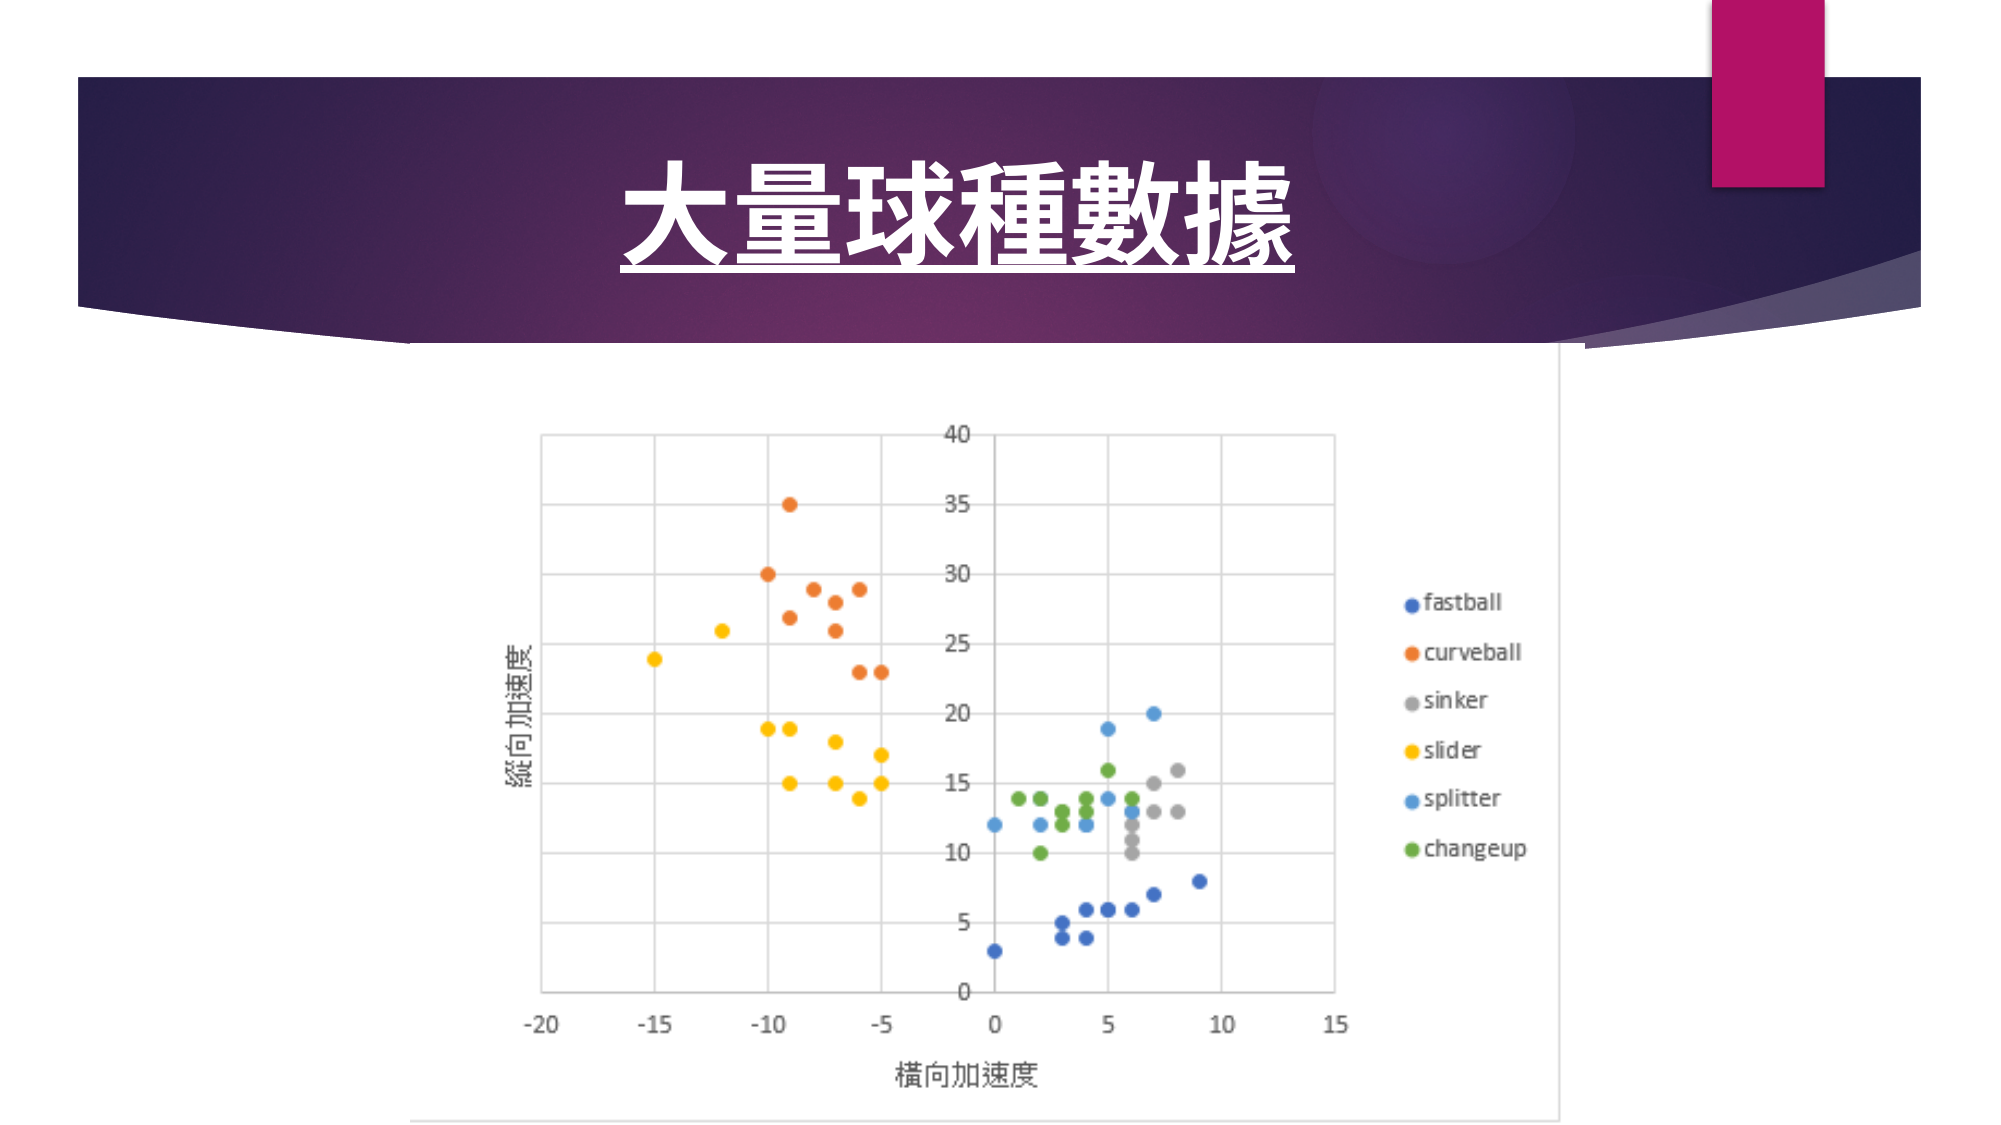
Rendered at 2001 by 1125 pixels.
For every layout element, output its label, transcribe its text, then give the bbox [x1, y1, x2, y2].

picture [410, 342, 1585, 1125]
title 大量球種數據 [238, 162, 1676, 278]
